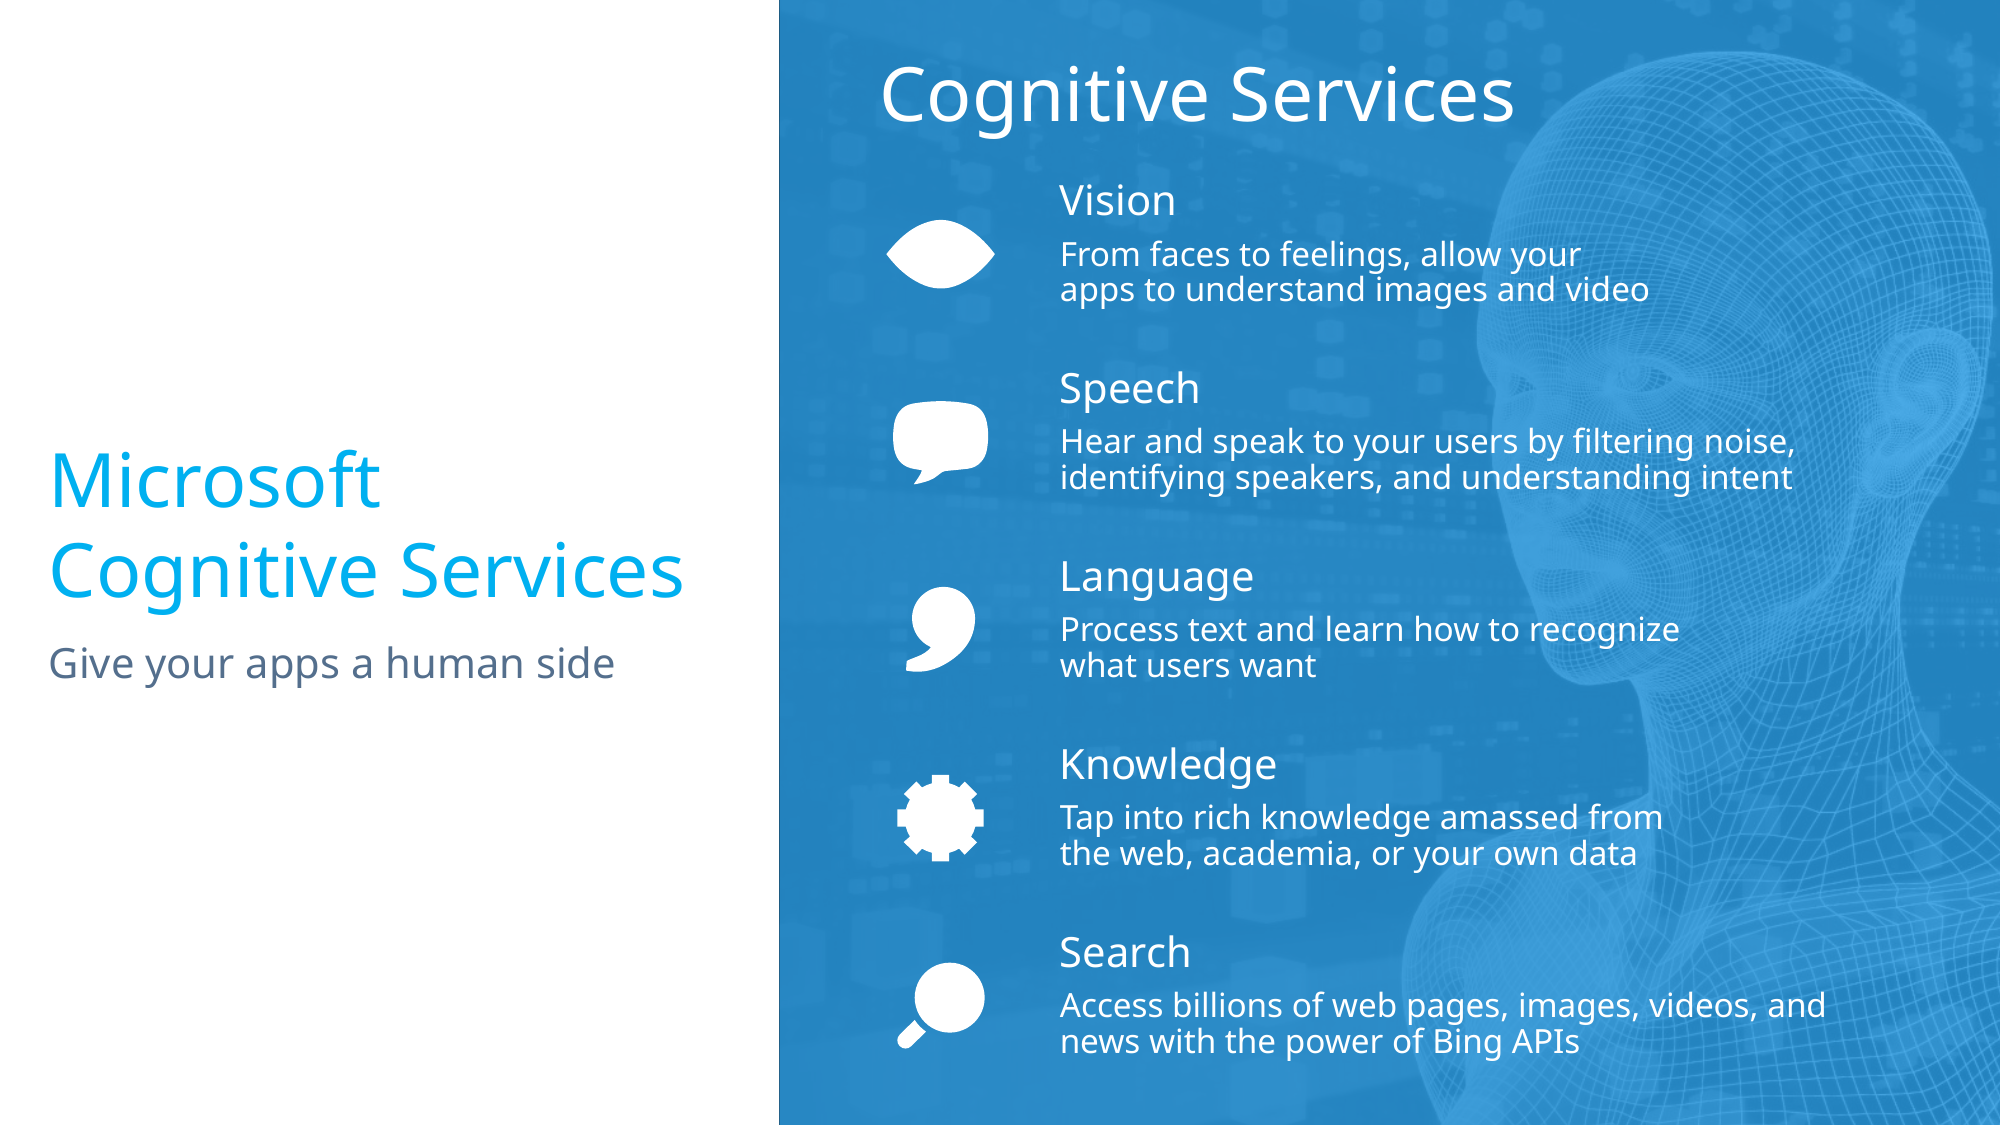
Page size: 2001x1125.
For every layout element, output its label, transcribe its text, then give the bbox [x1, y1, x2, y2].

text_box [896, 962, 985, 1050]
text_box Microsoft Cognitive Services Give your apps a human side [34, 425, 779, 695]
picture [779, 0, 2000, 1125]
